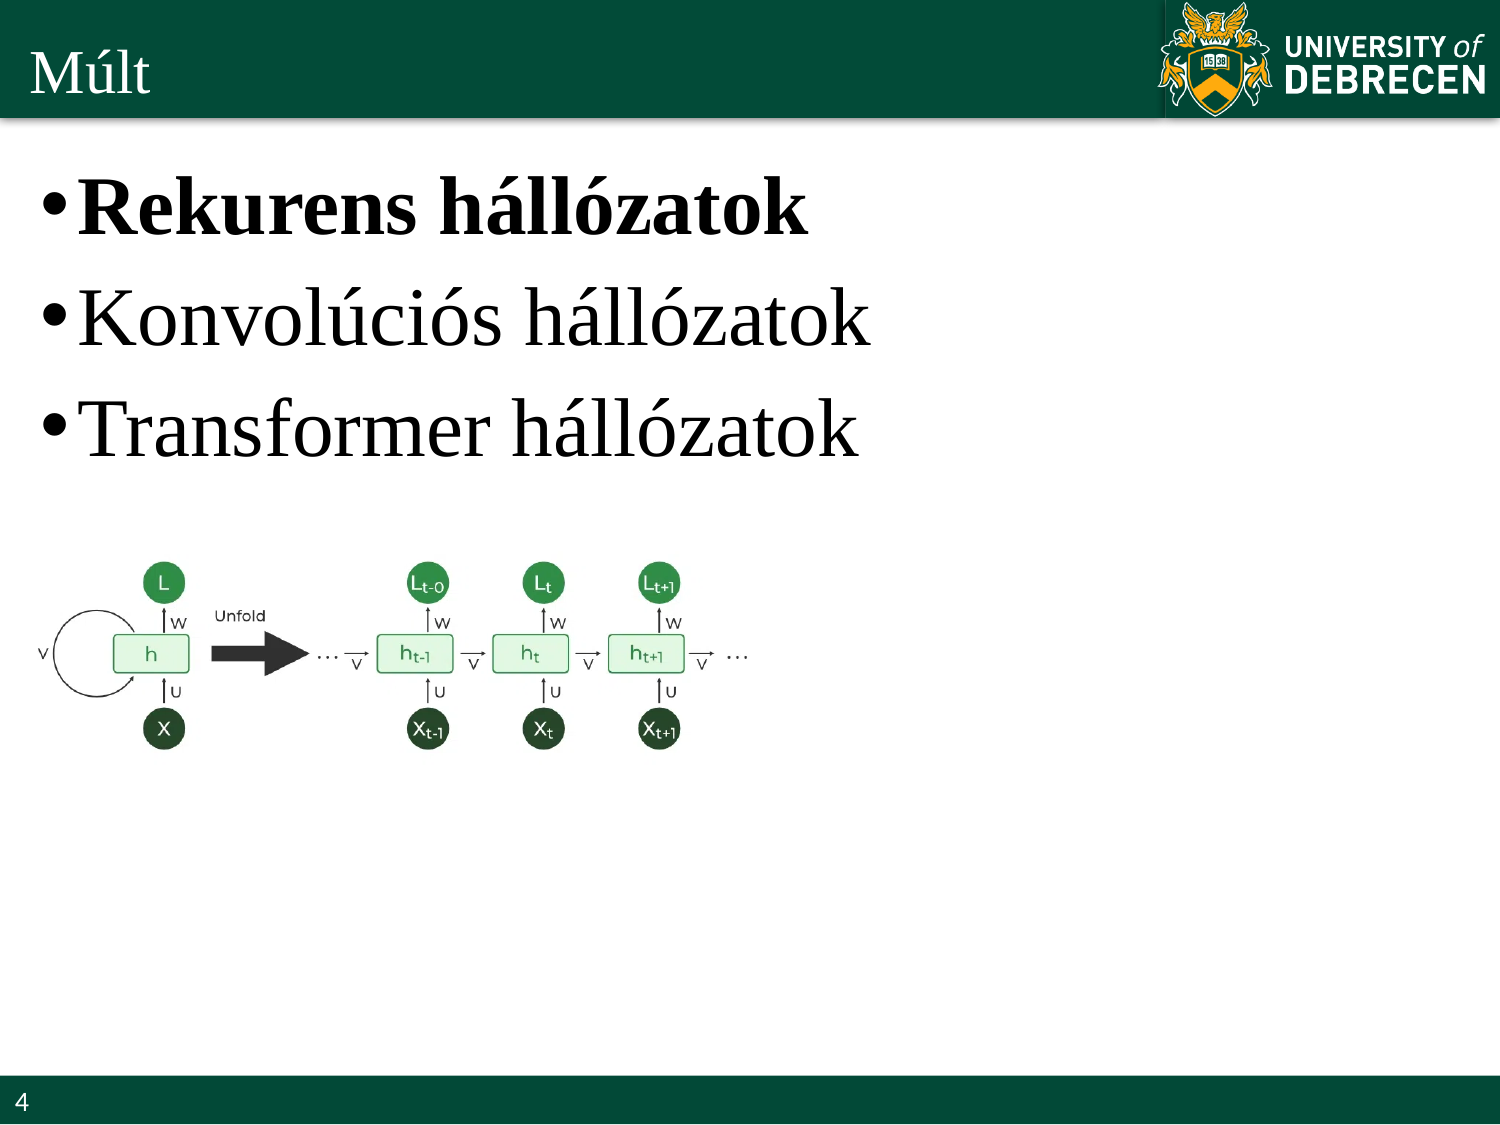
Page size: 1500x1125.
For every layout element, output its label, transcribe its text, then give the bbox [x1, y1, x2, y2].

picture [1157, 1, 1500, 117]
list Rekurens hállózatok Konvolúciós hállózatok Transformer hállózatok [25, 155, 1429, 1048]
title Múlt [0, 0, 1149, 115]
picture [25, 460, 755, 826]
